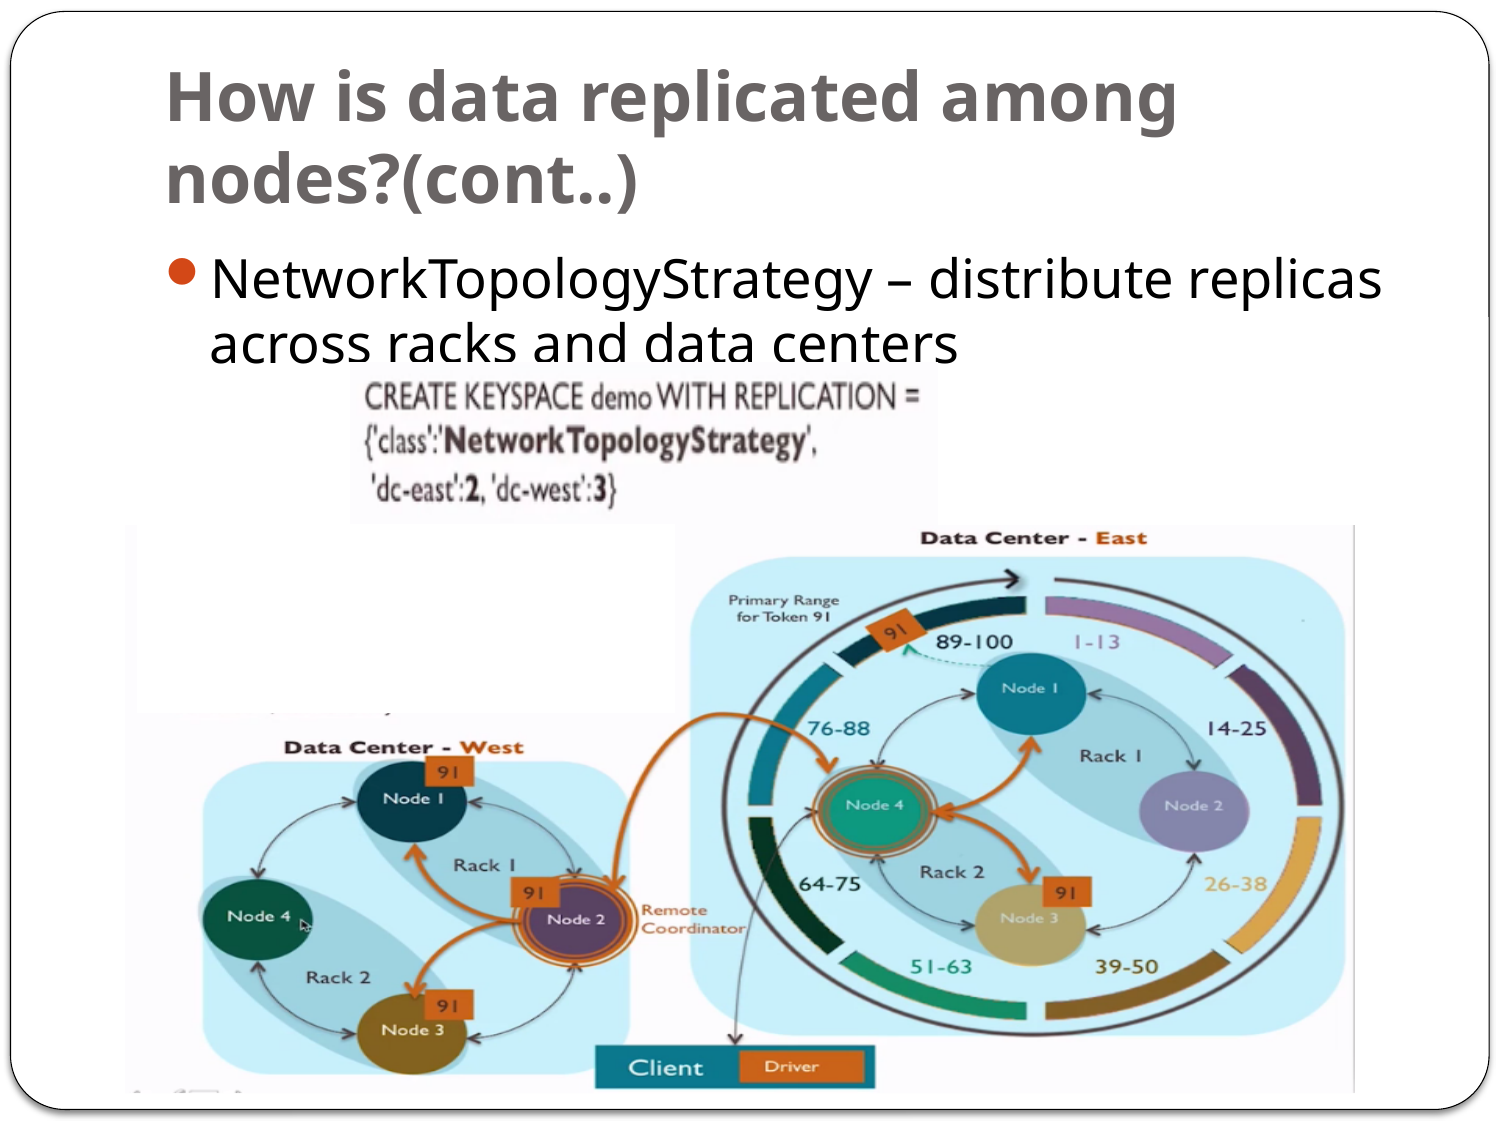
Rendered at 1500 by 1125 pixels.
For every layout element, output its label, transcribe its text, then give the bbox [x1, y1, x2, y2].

list NetworkTopologyStrategy – distribute replicas across racks and data centers [150, 237, 1425, 988]
title How is data replicated among nodes?(cont..) [150, 45, 1425, 233]
picture [124, 362, 1356, 1101]
